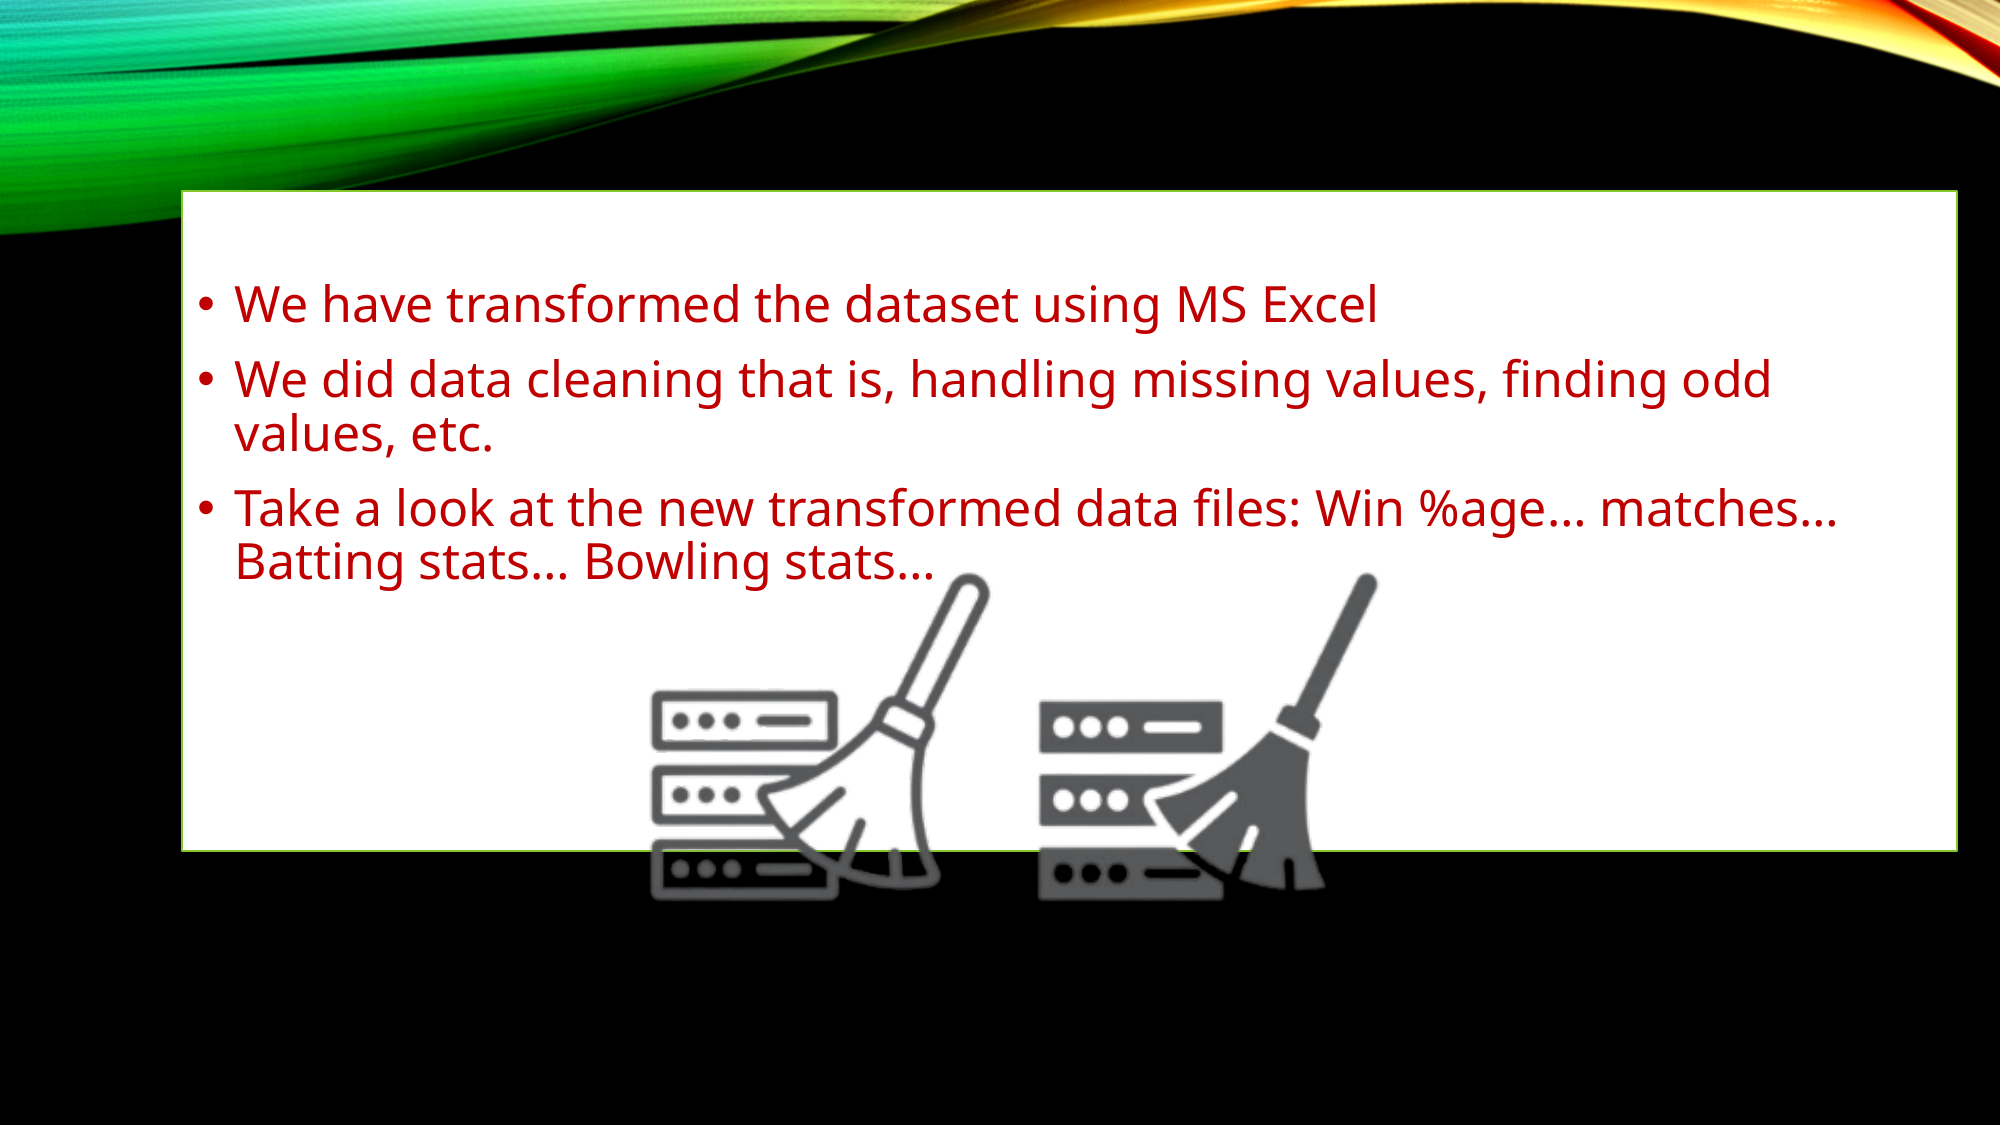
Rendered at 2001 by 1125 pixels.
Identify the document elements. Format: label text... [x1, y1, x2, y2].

picture [627, 349, 1404, 1125]
list We have transformed the dataset using MS Excel We did data cleaning that is, handling missing values, finding odd values, etc. Take a look at the new transformed data files: Win %age… matches… Batting stats… Bowling stats… [181, 190, 1958, 852]
picture [0, 0, 2000, 237]
